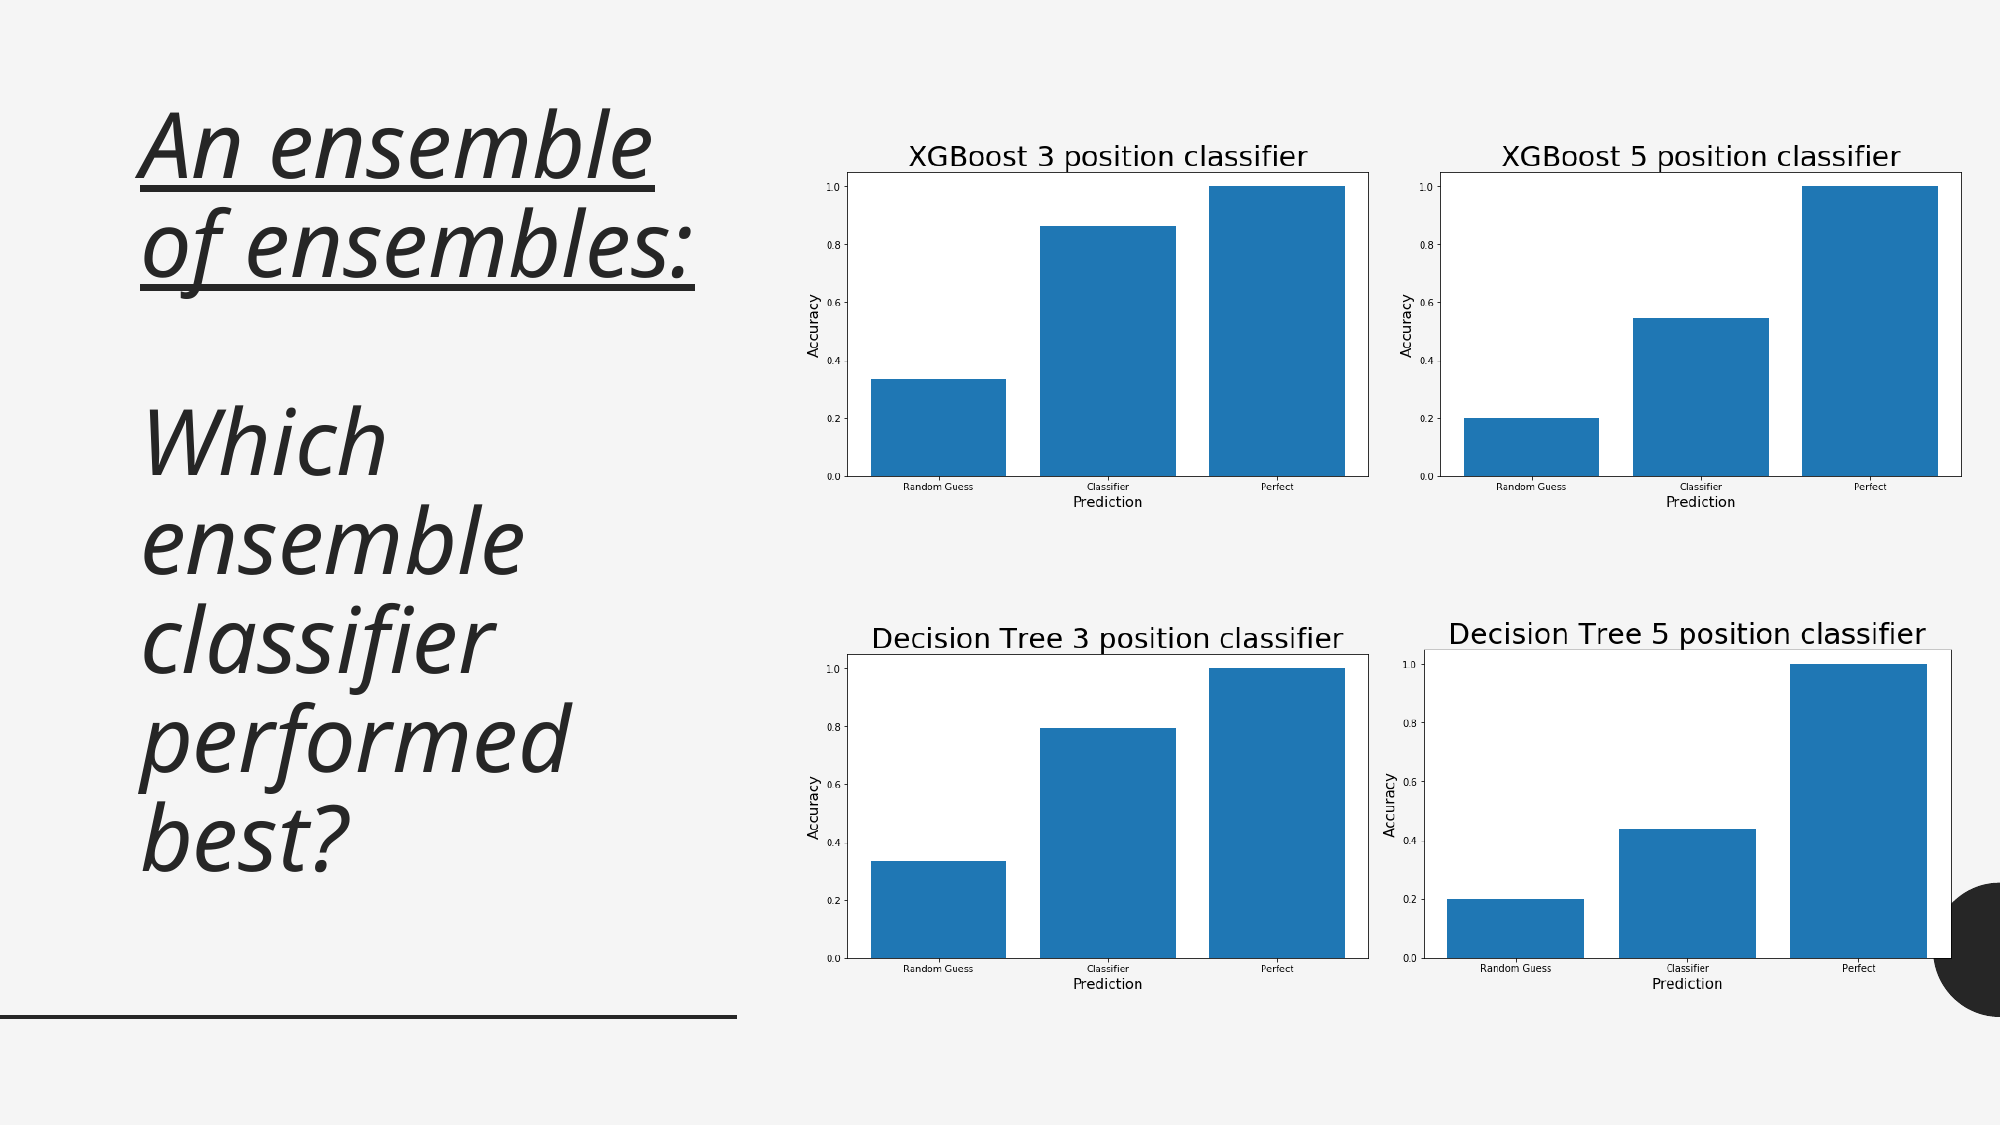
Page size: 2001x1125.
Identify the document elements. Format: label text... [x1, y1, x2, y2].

title An ensemble of ensembles: Which ensemble classifier performed best? [125, 91, 754, 905]
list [801, 138, 1378, 516]
picture [1394, 138, 1970, 516]
picture [1377, 615, 1960, 998]
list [801, 620, 1377, 998]
